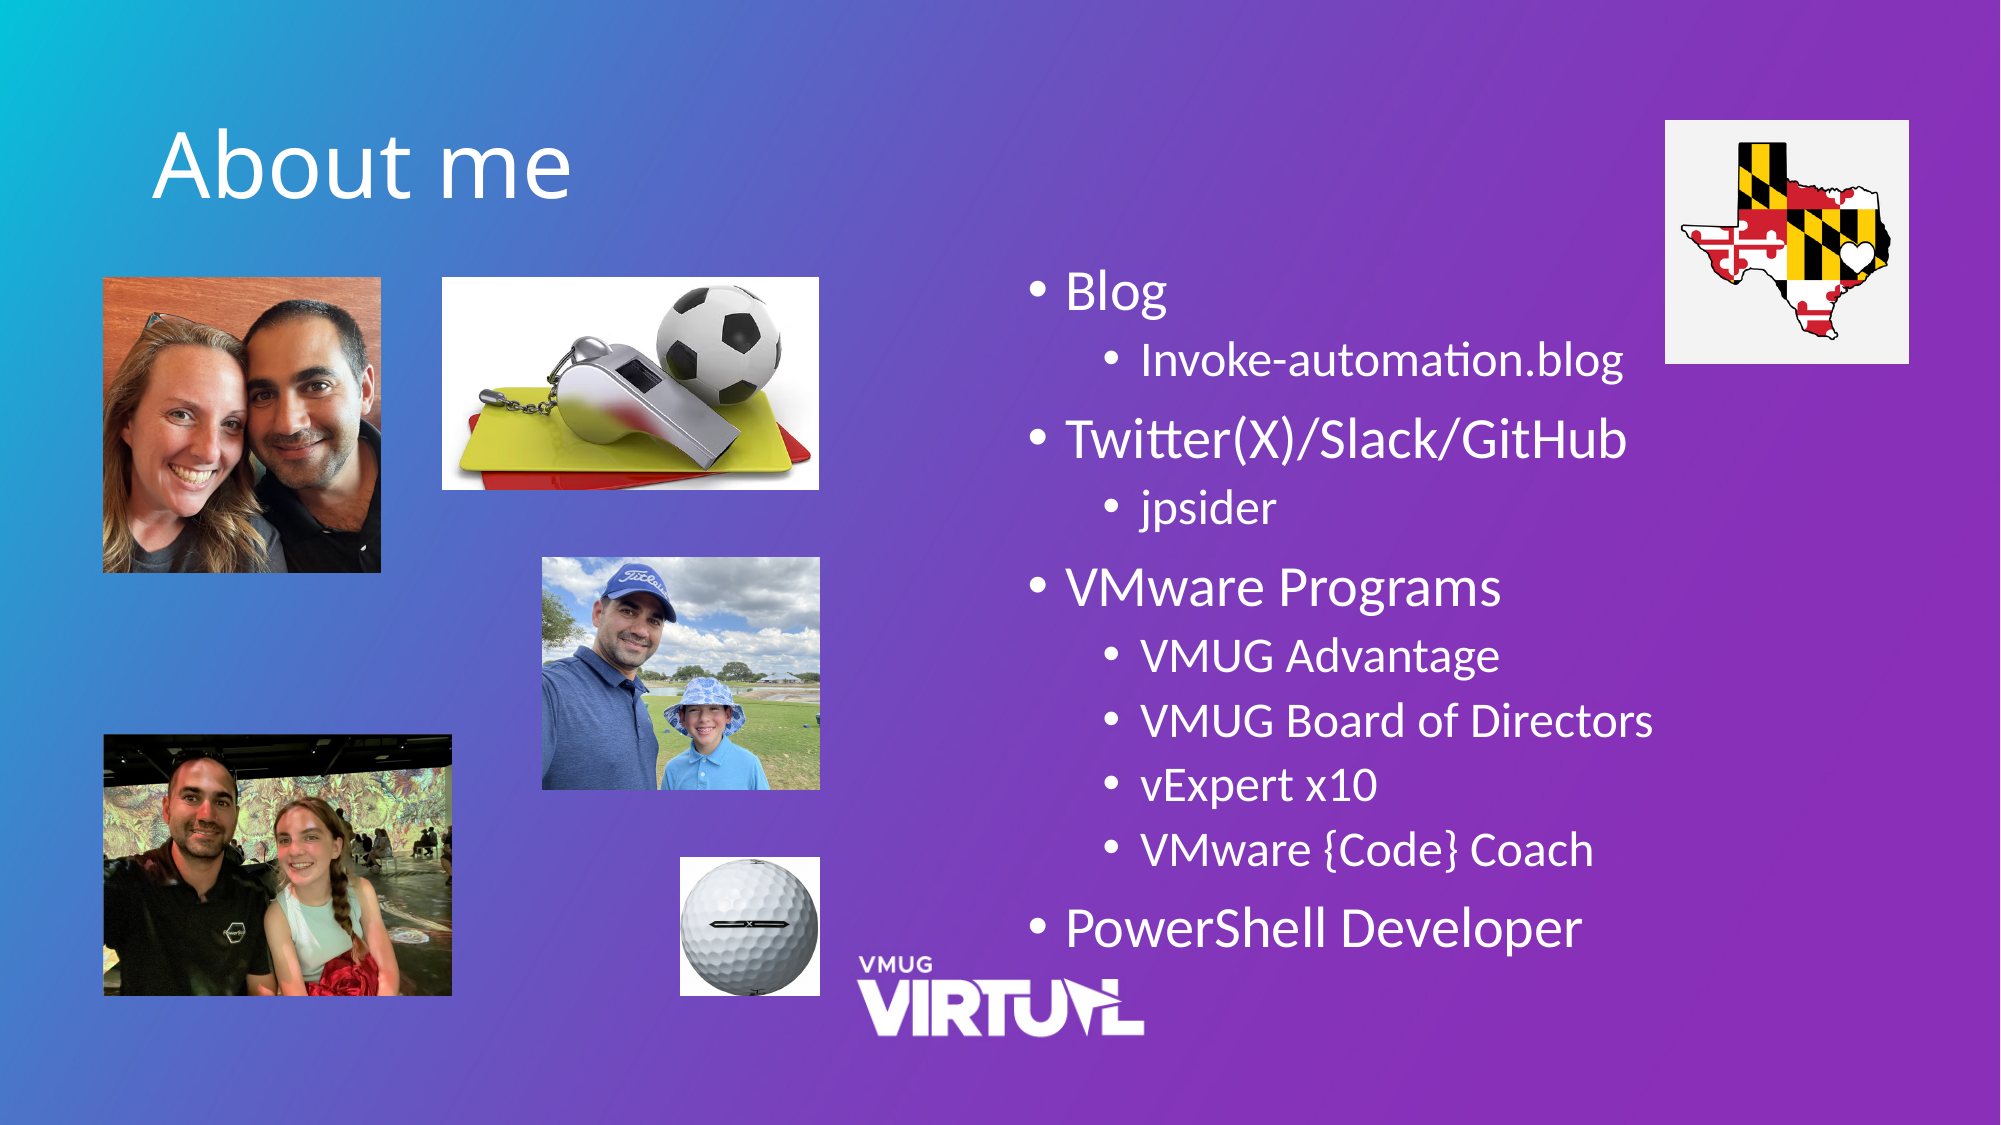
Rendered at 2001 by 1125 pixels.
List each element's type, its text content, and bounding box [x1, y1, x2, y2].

title About me [137, 59, 1863, 278]
picture [0, 0, 2001, 1125]
list Blog Invoke-automation.blog Twitter(X)/Slack/GitHub jpsider VMware Programs VMUG Advantage VMUG Board of Directors vExpert x10 VMware {Code} Coach PowerShell Developer [1012, 252, 1863, 996]
